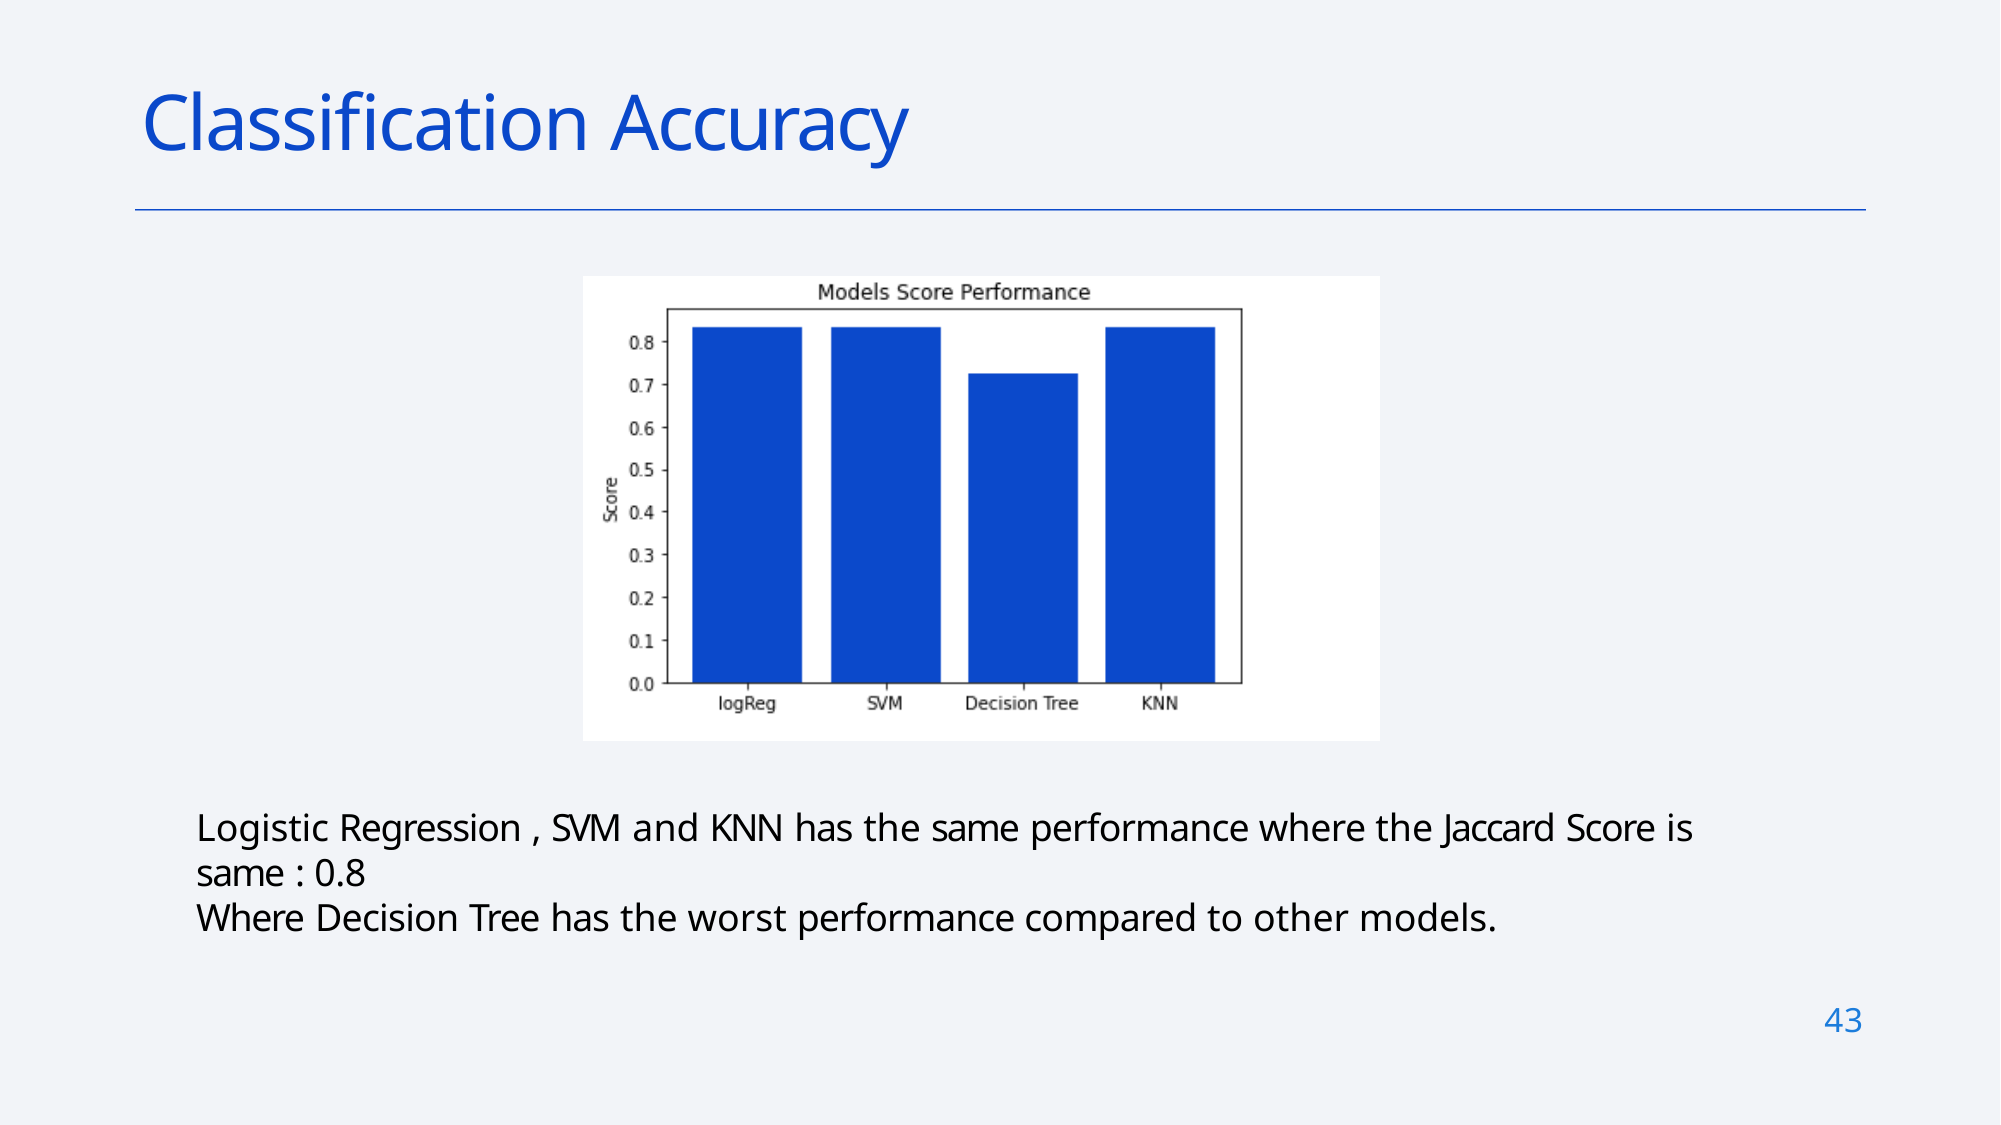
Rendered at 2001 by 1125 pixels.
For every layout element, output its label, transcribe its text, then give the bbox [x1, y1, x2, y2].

text_box Logistic Regression , SVM and KNN has the same performance where the Jaccard Score is same : 0.8 Where Decision Tree has the worst performance compared to other models. [194, 801, 1810, 939]
picture [0, 0, 2000, 1125]
text_box 43 [1822, 997, 1867, 1040]
title Classification Accuracy [139, 71, 1861, 262]
